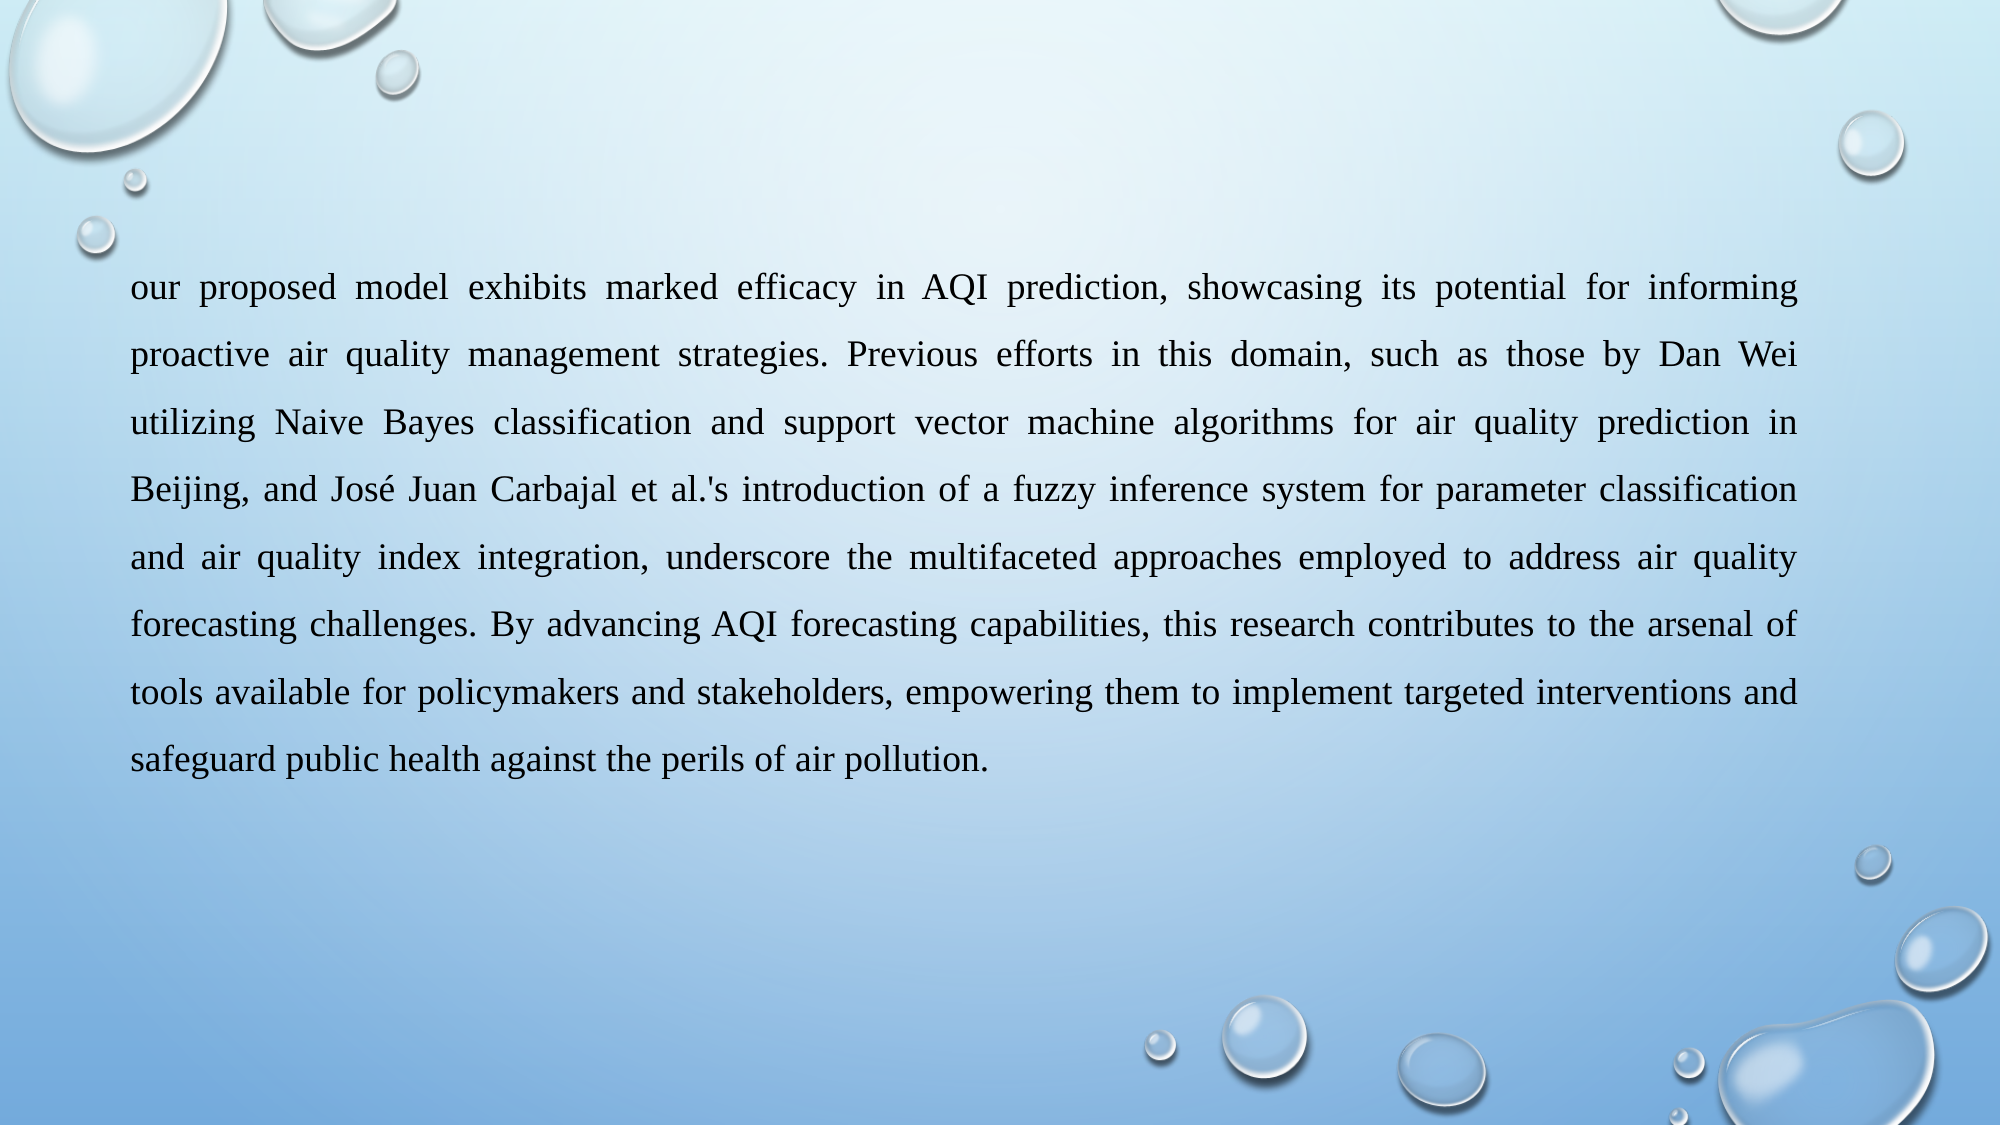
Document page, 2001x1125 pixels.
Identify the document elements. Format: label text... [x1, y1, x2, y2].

picture [0, 0, 2000, 1125]
text_box our proposed model exhibits marked efficacy in AQI prediction, showcasing its potential for informing proactive air quality management strategies. Previous efforts in this domain, such as those by Dan Wei utilizing Naive Bayes classification and support vector machine algorithms for air quality prediction in Beijing, and José Juan Carbajal et al.'s introduction of a fuzzy inference system for parameter classification and air quality index integration, underscore the multifaceted approaches employed to address air quality forecasting challenges. By advancing AQI forecasting capabilities, this research contributes to the arsenal of tools available for policymakers and stakeholders, empowering them to implement targeted interventions and safeguard public health against the perils of air pollution. [115, 231, 1815, 787]
